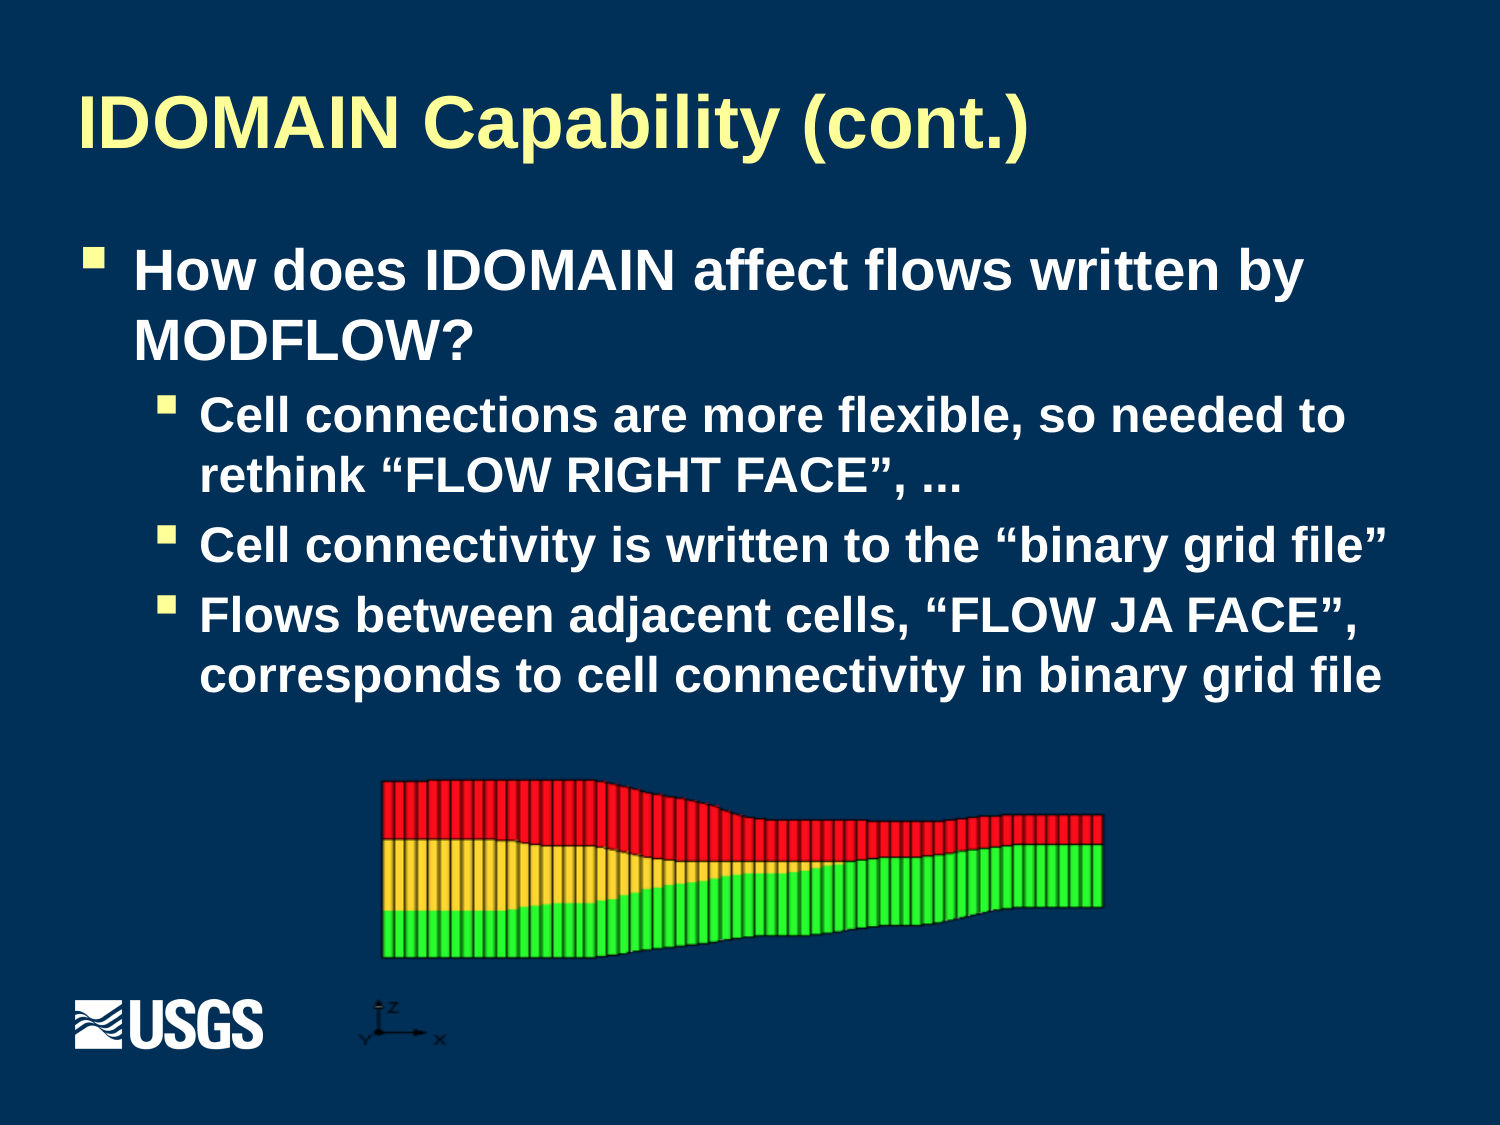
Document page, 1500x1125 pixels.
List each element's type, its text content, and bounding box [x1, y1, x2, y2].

title IDOMAIN Capability (cont.) [62, 24, 1425, 213]
picture [349, 737, 1131, 1050]
list How does IDOMAIN affect flows written by MODFLOW? Cell connections are more flexible, so needed to rethink “FLOW RIGHT FACE”, ... Cell connectivity is written to the “binary grid file” Flows between adjacent cells, “FLOW JA FACE”, corresponds to cell connectivity in binary grid file [62, 224, 1425, 963]
